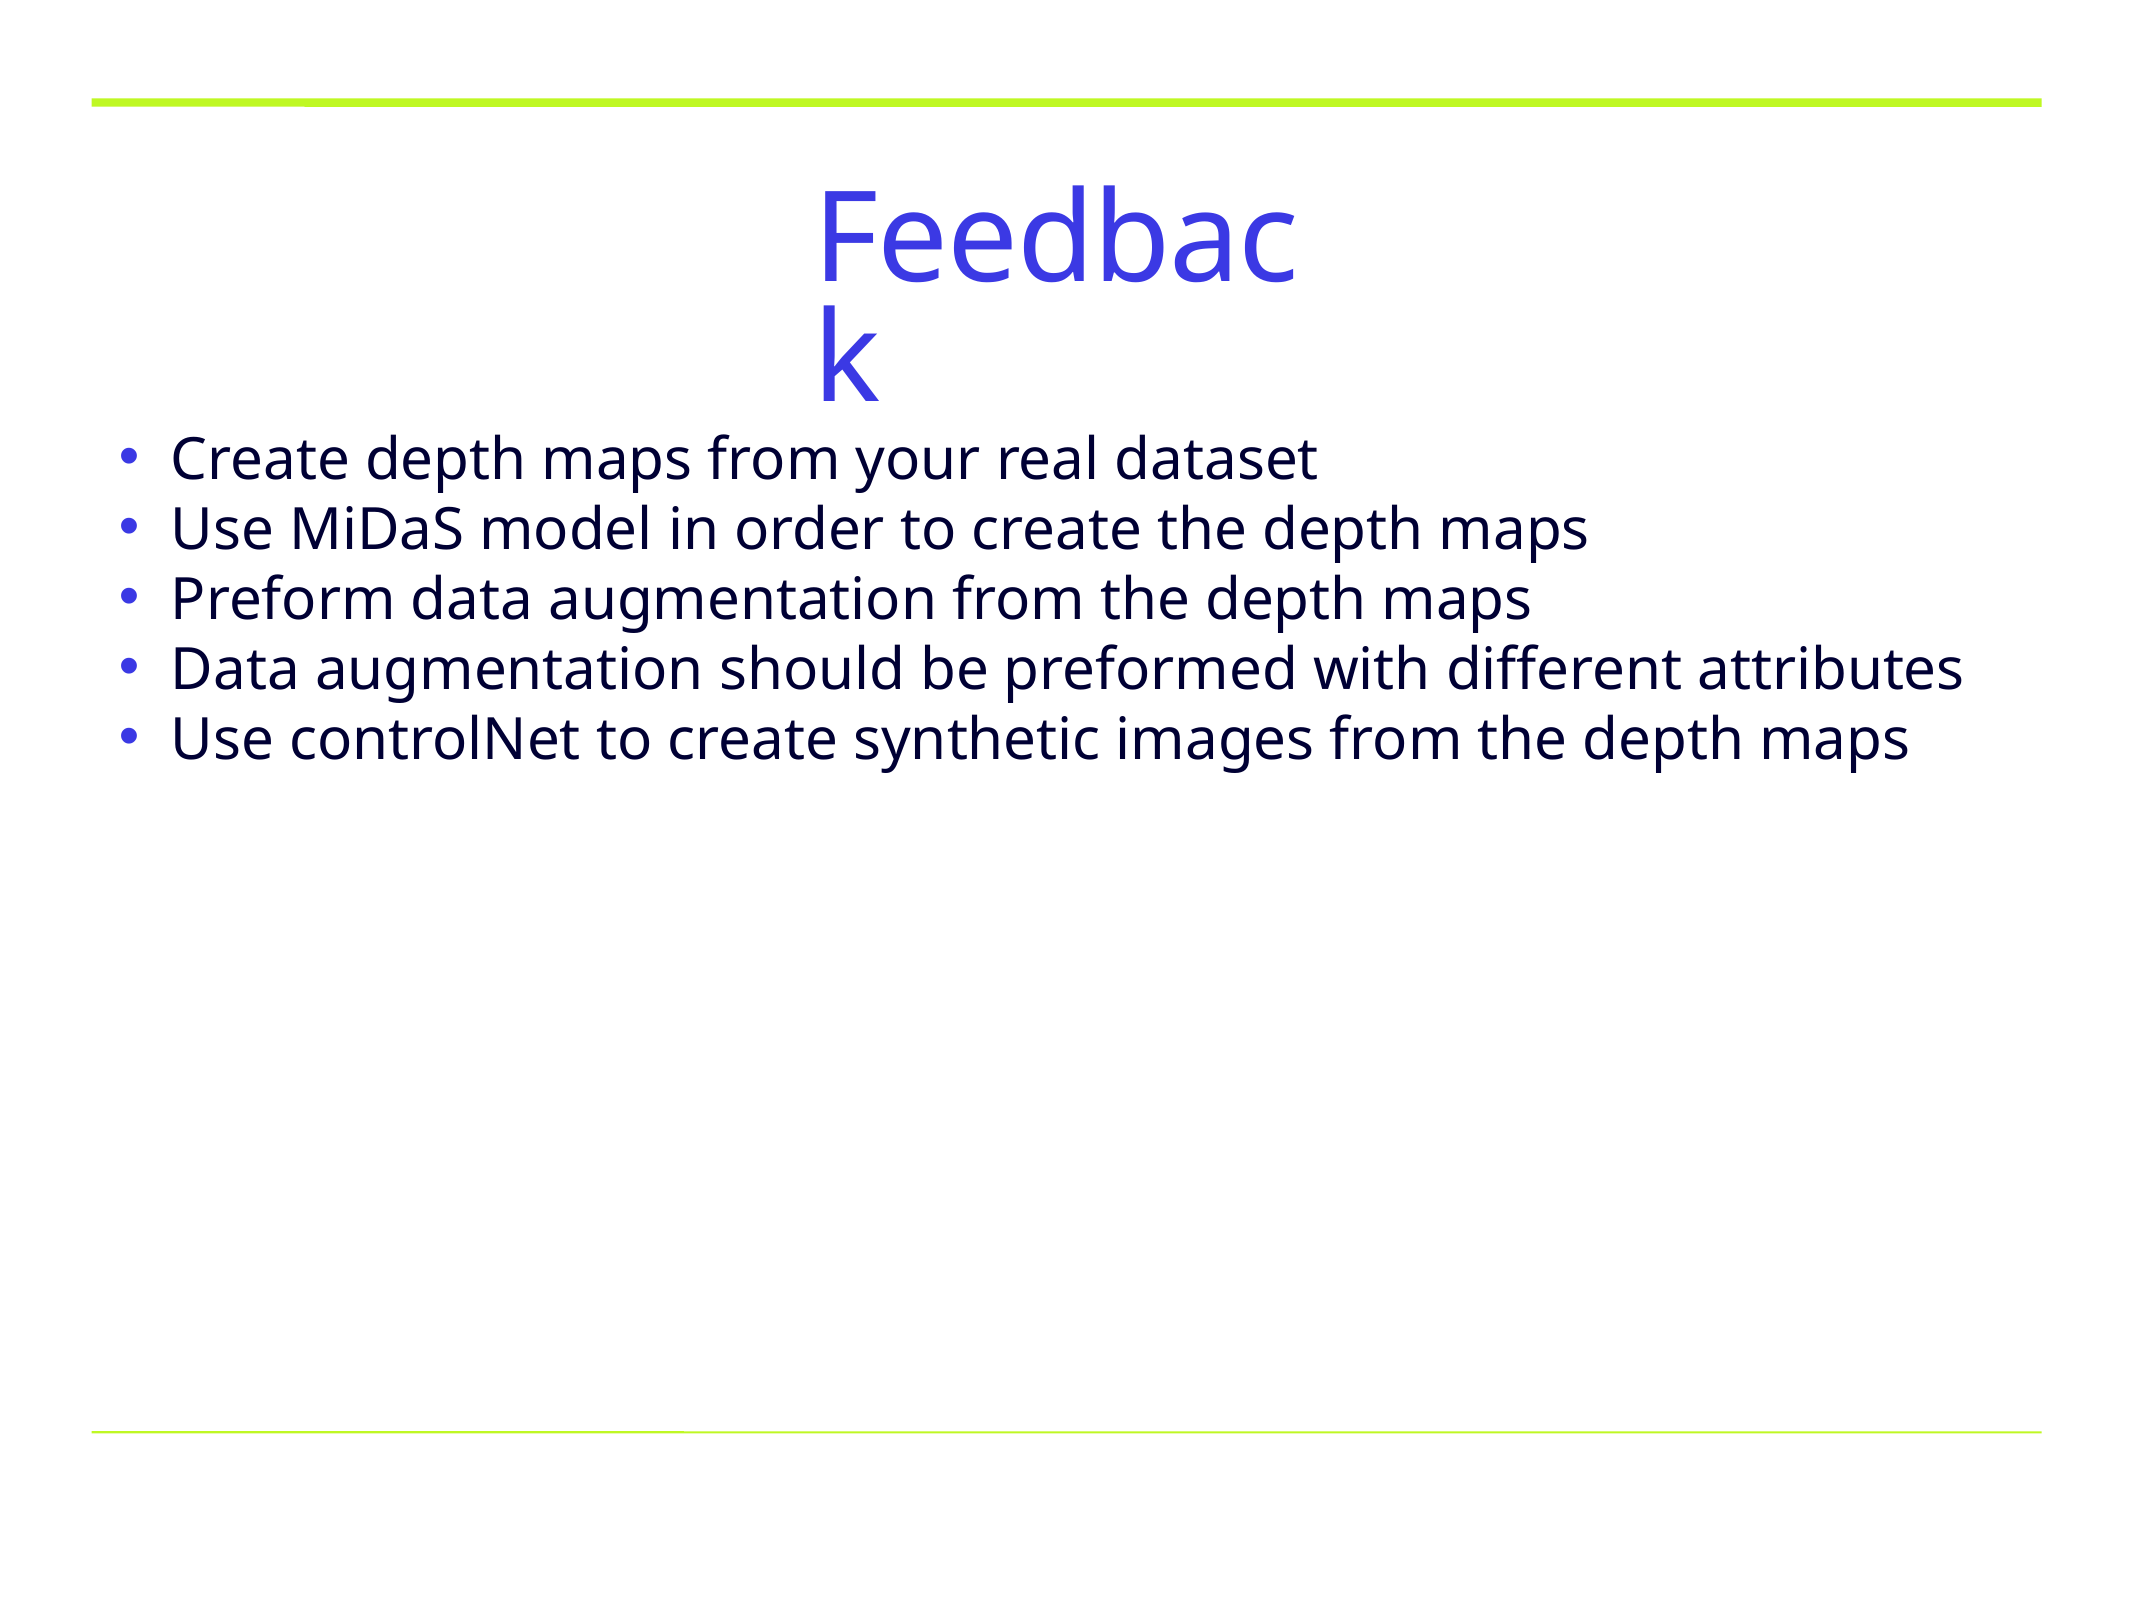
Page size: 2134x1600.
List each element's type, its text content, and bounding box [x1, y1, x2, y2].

title Feedback [804, 175, 1329, 344]
list Create depth maps from your real dataset Use MiDaS model in order to create the depth maps Preform data augmentation from the depth maps Data augmentation should be preformed with different attributes Use controlNet to create synthetic images from the depth maps [86, 411, 2047, 859]
